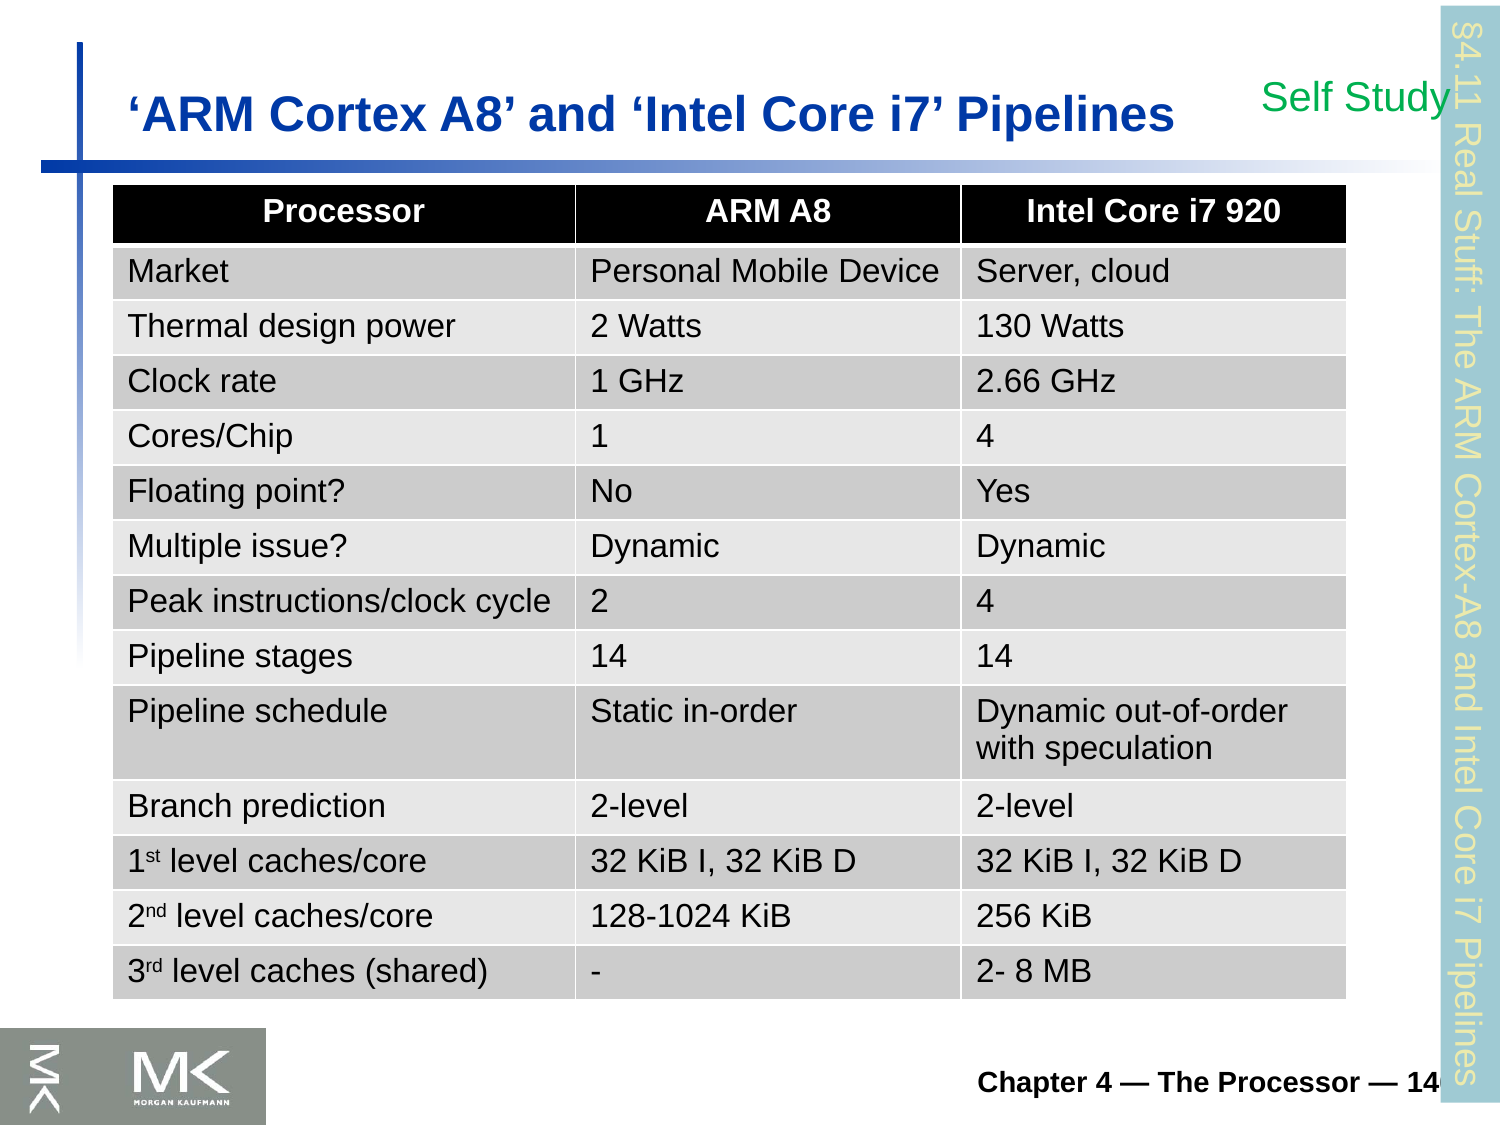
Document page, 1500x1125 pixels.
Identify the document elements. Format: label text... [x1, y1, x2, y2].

table_cell Personal Mobile Device [576, 248, 960, 299]
table_cell Peak instructions/clock cycle [113, 576, 575, 629]
table_cell Yes [962, 466, 1346, 519]
table_cell 2nd level caches/core [113, 891, 575, 944]
title ‘ARM Cortex A8’ and ‘Intel Core i7’ Pipelines [112, 73, 1440, 149]
table_cell 2 [576, 576, 960, 629]
table_cell Dynamic [576, 521, 960, 574]
table_cell Dynamic [962, 521, 1346, 574]
table_cell - [576, 946, 960, 999]
table_cell Pipeline schedule [113, 686, 575, 779]
table_cell Floating point? [113, 466, 575, 519]
table_cell Static in-order [576, 686, 960, 779]
table_cell Cores/Chip [113, 411, 575, 464]
table_cell 32 KiB I, 32 KiB D [576, 836, 960, 889]
table_cell Pipeline stages [113, 631, 575, 684]
table_cell 3rd level caches (shared) [113, 946, 575, 999]
table_header ARM A8 [576, 185, 960, 243]
table_cell Multiple issue? [113, 521, 575, 574]
table_cell 130 Watts [962, 301, 1346, 354]
picture [0, 1028, 266, 1125]
table_cell 2-level [962, 781, 1346, 834]
table_cell Clock rate [113, 356, 575, 409]
text_box Self Study [1246, 62, 1483, 127]
table_header Processor [113, 185, 575, 243]
table_cell 2- 8 MB [962, 946, 1346, 999]
table_cell 14 [576, 631, 960, 684]
table_cell No [576, 466, 960, 519]
table_cell 4 [962, 411, 1346, 464]
table_cell Branch prediction [113, 781, 575, 834]
table_cell Market [113, 248, 575, 299]
text_box §4.11 Real Stuff: The ARM Cortex-A8 and Intel Core i7 Pipelines [1440, 5, 1500, 1103]
table_cell Dynamic out-of-order with speculation [962, 686, 1346, 779]
table_cell 2-level [576, 781, 960, 834]
table_cell 128-1024 KiB [576, 891, 960, 944]
table_cell 2.66 GHz [962, 356, 1346, 409]
table_cell Thermal design power [113, 301, 575, 354]
table_header Intel Core i7 920 [962, 185, 1346, 243]
table_cell 1 [576, 411, 960, 464]
table_cell 1 GHz [576, 356, 960, 409]
table_cell 2 Watts [576, 301, 960, 354]
table_cell 4 [962, 576, 1346, 629]
table_cell Server, cloud [962, 248, 1346, 299]
table_cell 14 [962, 631, 1346, 684]
table_cell 256 KiB [962, 891, 1346, 944]
table_cell 1st level caches/core [113, 836, 575, 889]
footer Chapter 4 — The Processor — 146 [277, 1046, 1471, 1106]
table_cell 32 KiB I, 32 KiB D [962, 836, 1346, 889]
